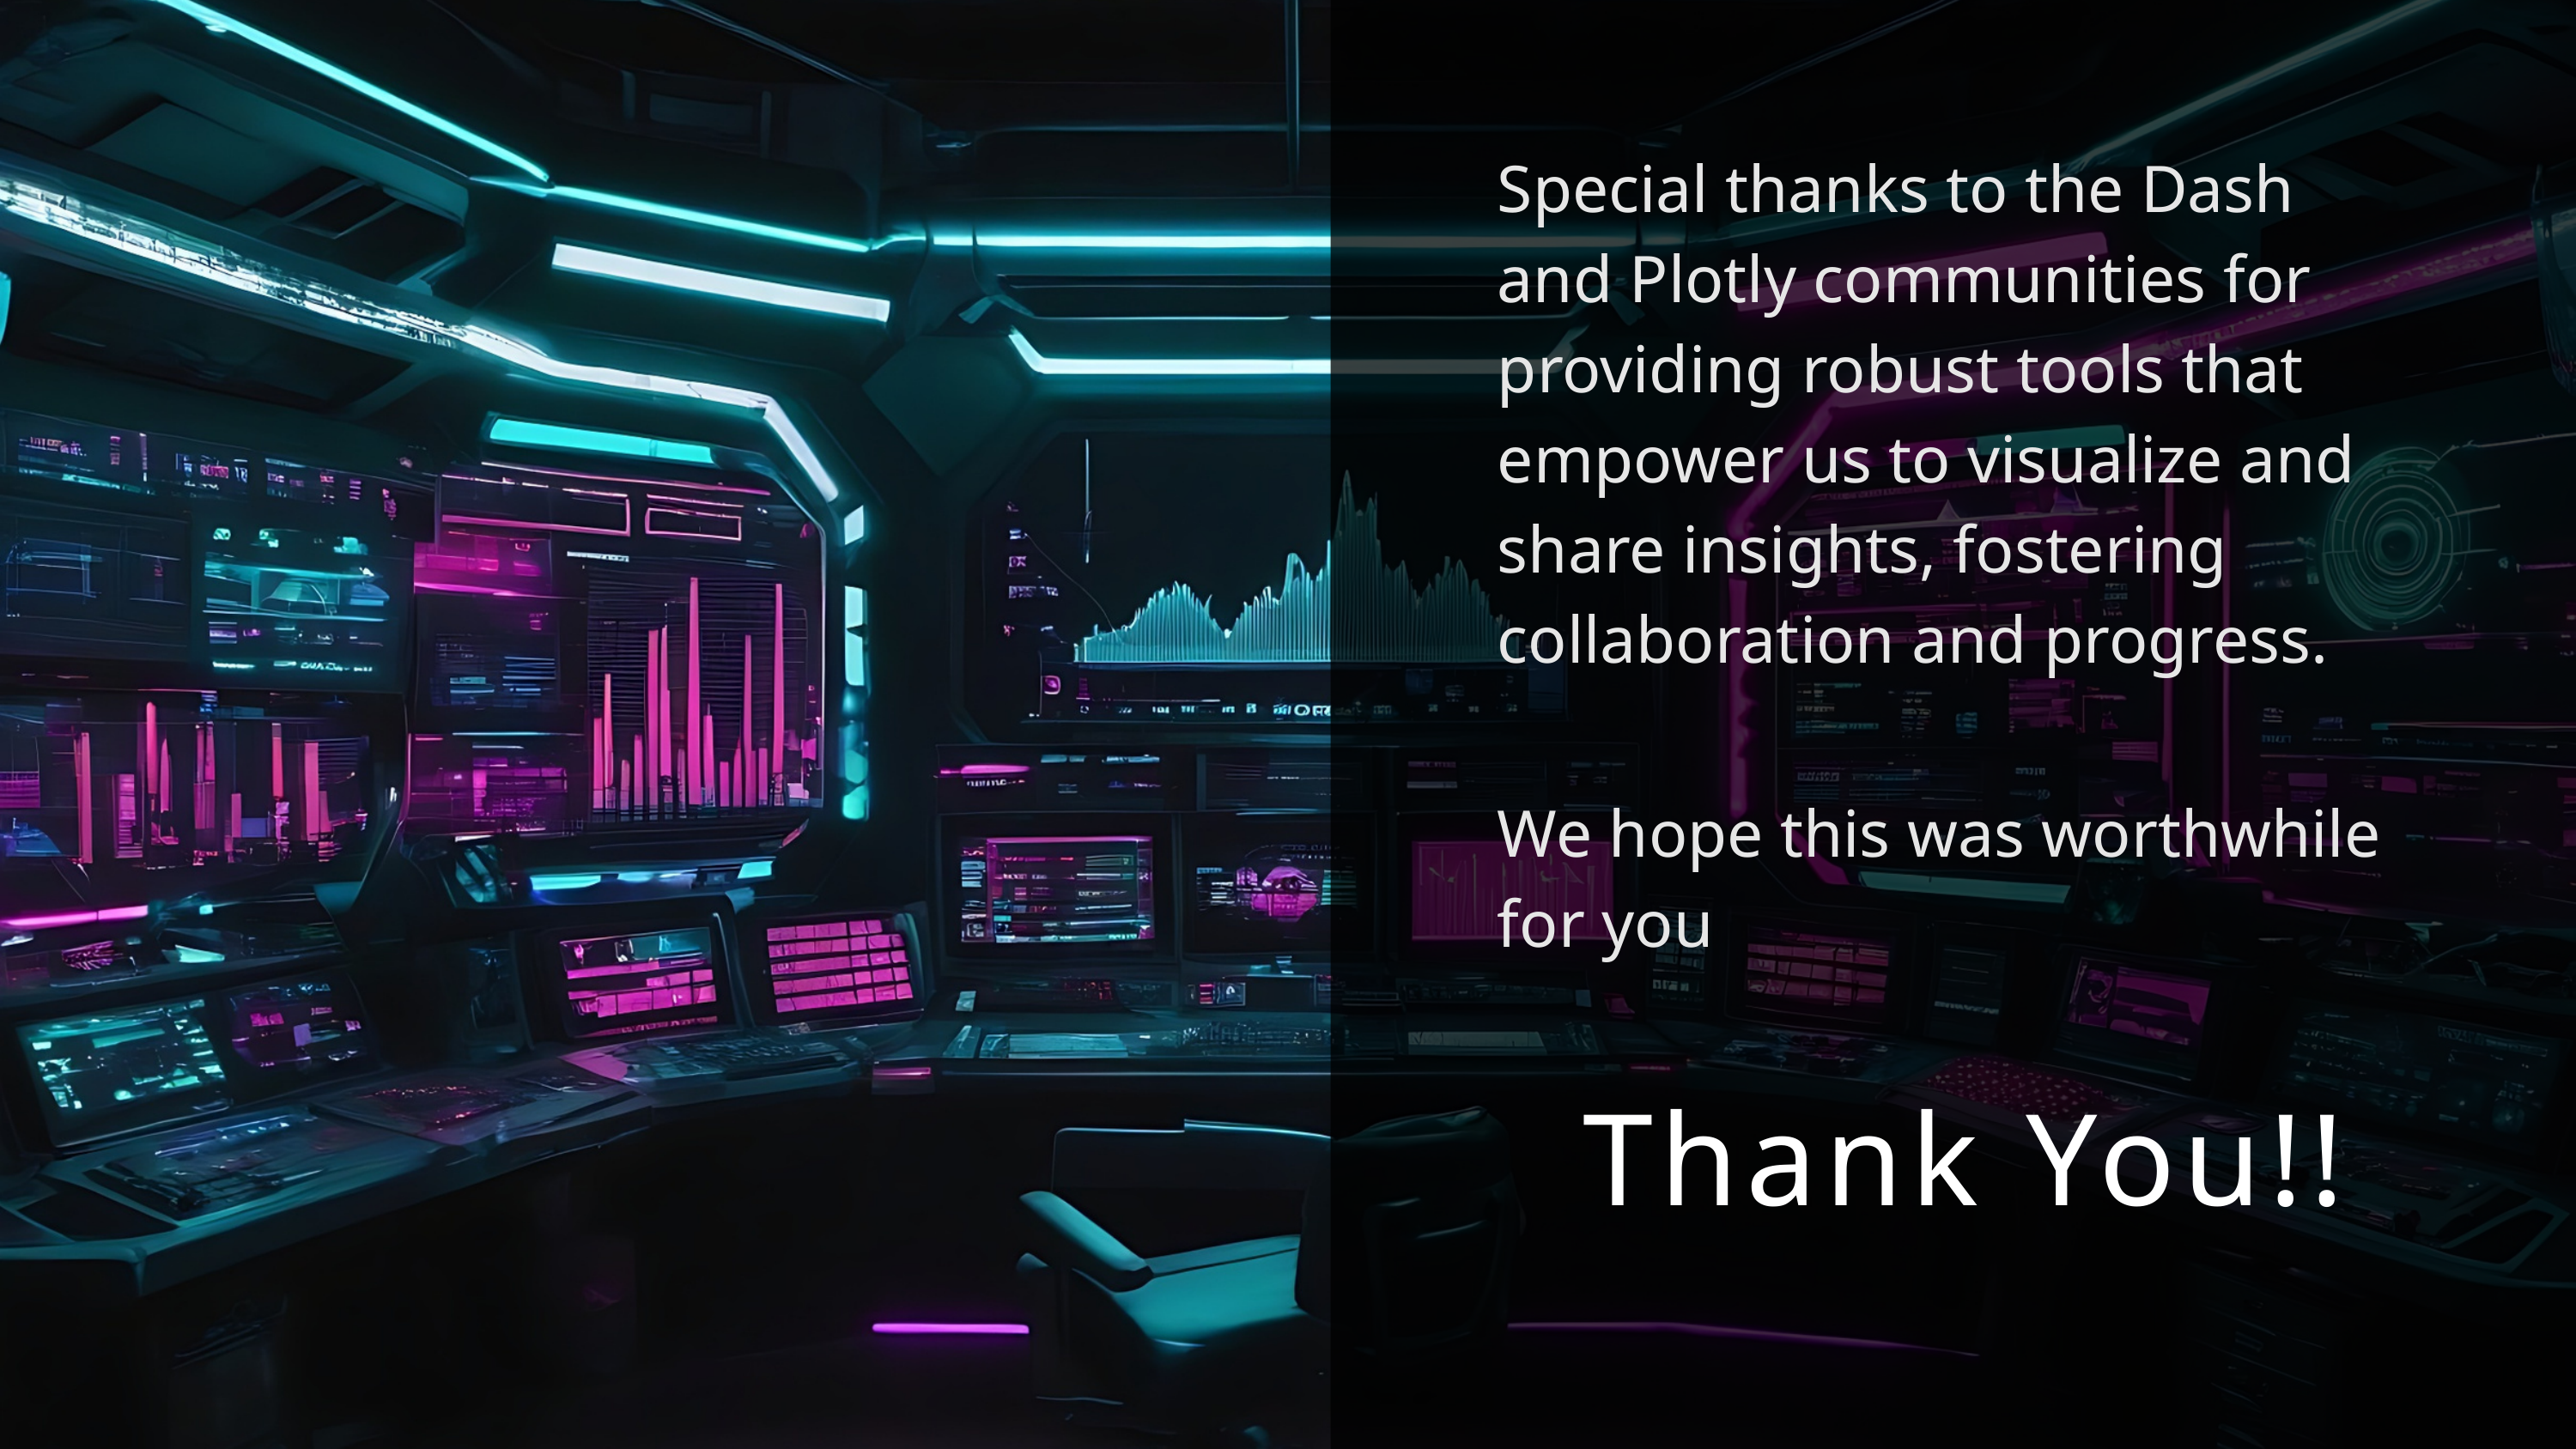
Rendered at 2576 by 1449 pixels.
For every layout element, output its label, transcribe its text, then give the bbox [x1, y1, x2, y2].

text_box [768, 419, 2576, 1449]
text_box Special thanks to the Dash and Plotly communities for providing robust tools that empower us to visualize and share insights, fostering collaboration and progress. [1497, 135, 2379, 416]
text_box [0, 0, 1330, 1449]
